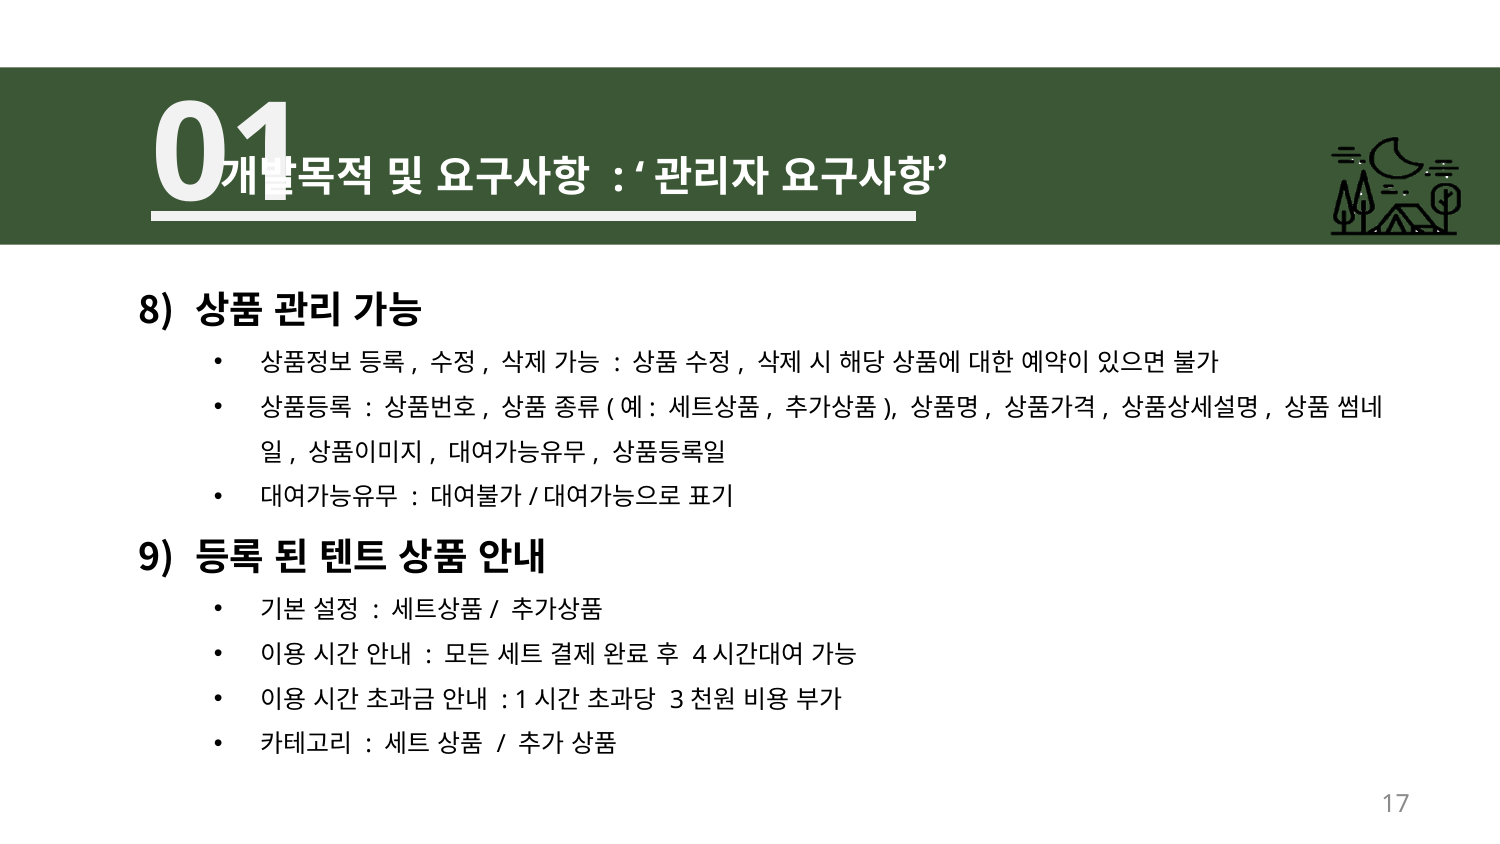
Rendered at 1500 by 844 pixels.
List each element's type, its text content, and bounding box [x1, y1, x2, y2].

picture [1303, 125, 1483, 245]
text_box 01 [136, 55, 932, 236]
text_box [99, 247, 1450, 773]
text_box [0, 65, 1500, 247]
text_box 상품 관리 가능 상품정보 등록, 수정, 삭제 가능 : 상품 수정, 삭제 시 해당 상품에 대한 예약이 있으면 불가 상품등록 : 상품번호, 상품 종류(예: 세트상품, 추가상품), 상품명, 상품가격, 상품상세설명, 상품 썸네일, 상품이미지, 대여가능유무, 상품등록일 대여가능유무 : 대여불가/대여가능으로 표기 등록 된 텐트 상품 안내 기본 설정 : 세트상품/ 추가상품 이용 시간 안내 : 모든 세트 결제 완료 후 4시간대여 가능 이용 시간 초과금 안내 : 1시간 초과당 3천원 비용 부가 카테고리 : 세트 상품 / 추가 상품 [123, 256, 1424, 833]
text_box 개발목적 및 요구사항 : ‘관리자 요구사항’ [206, 142, 1022, 208]
